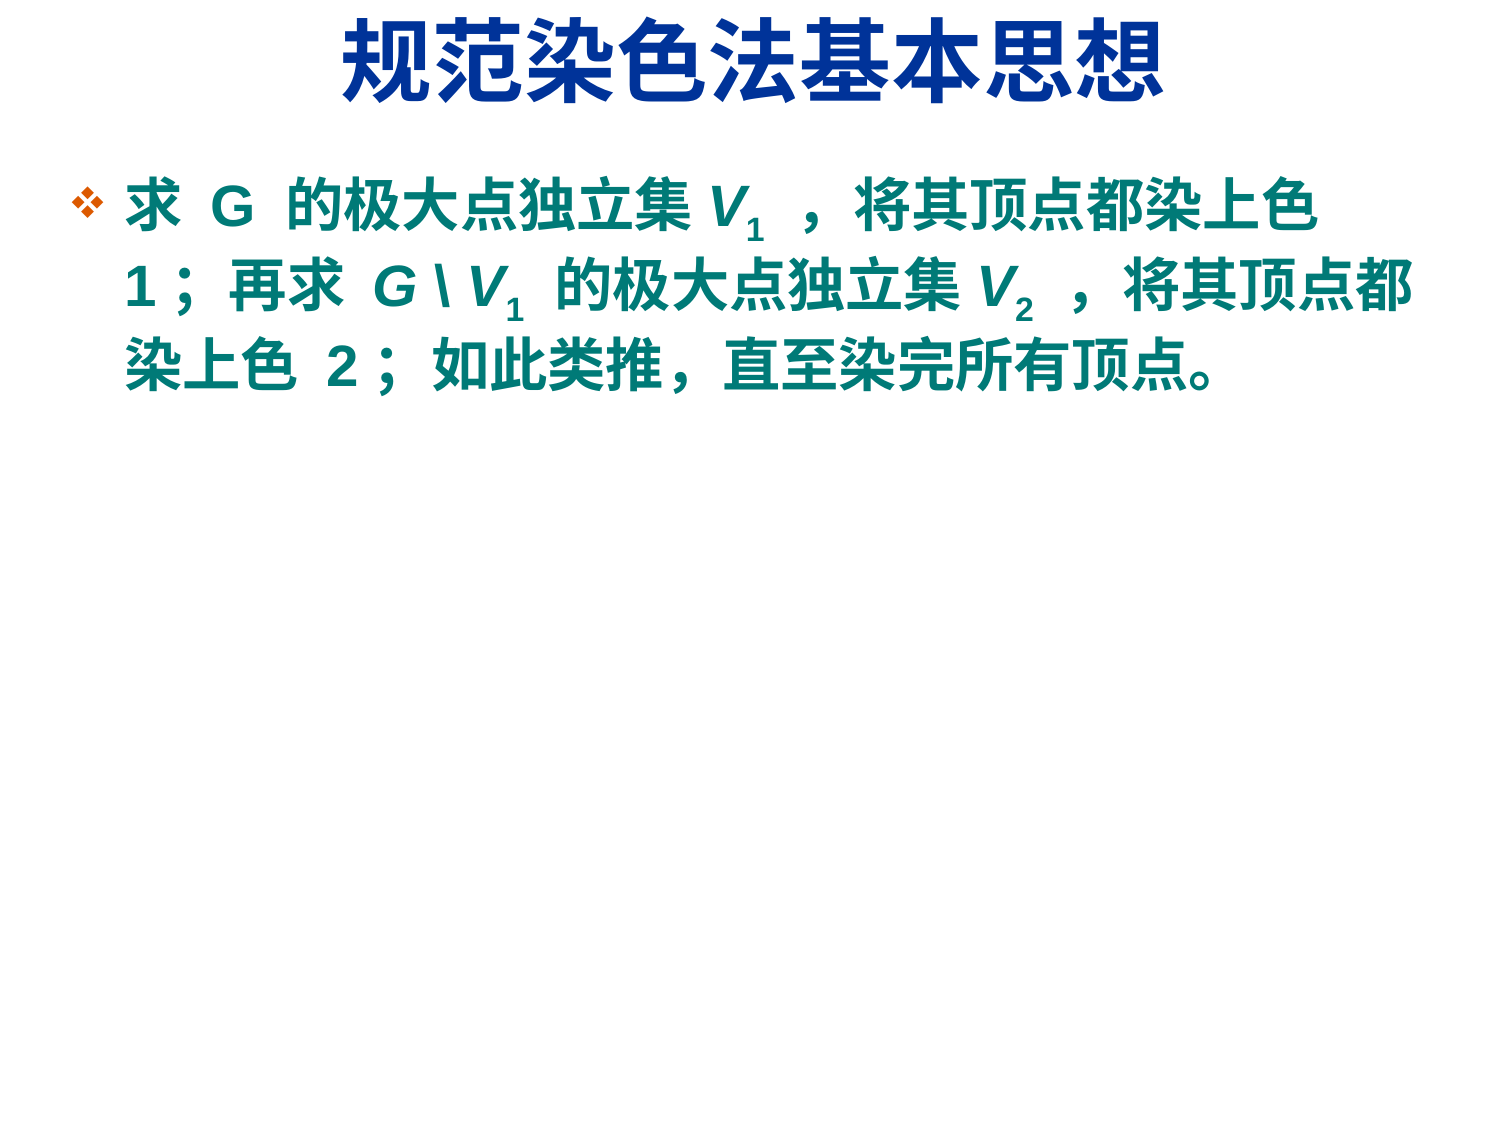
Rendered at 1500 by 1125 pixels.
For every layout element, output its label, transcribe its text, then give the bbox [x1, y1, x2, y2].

list 求 G 的极大点独立集V1 ，将其顶点都染上色 1；再求 G \ V1 的极大点独立集V2 ，将其顶点都染上色 2；如此类推，直至染完所有顶点。 [53, 160, 1455, 1012]
title 规范染色法基本思想 [53, 0, 1455, 119]
